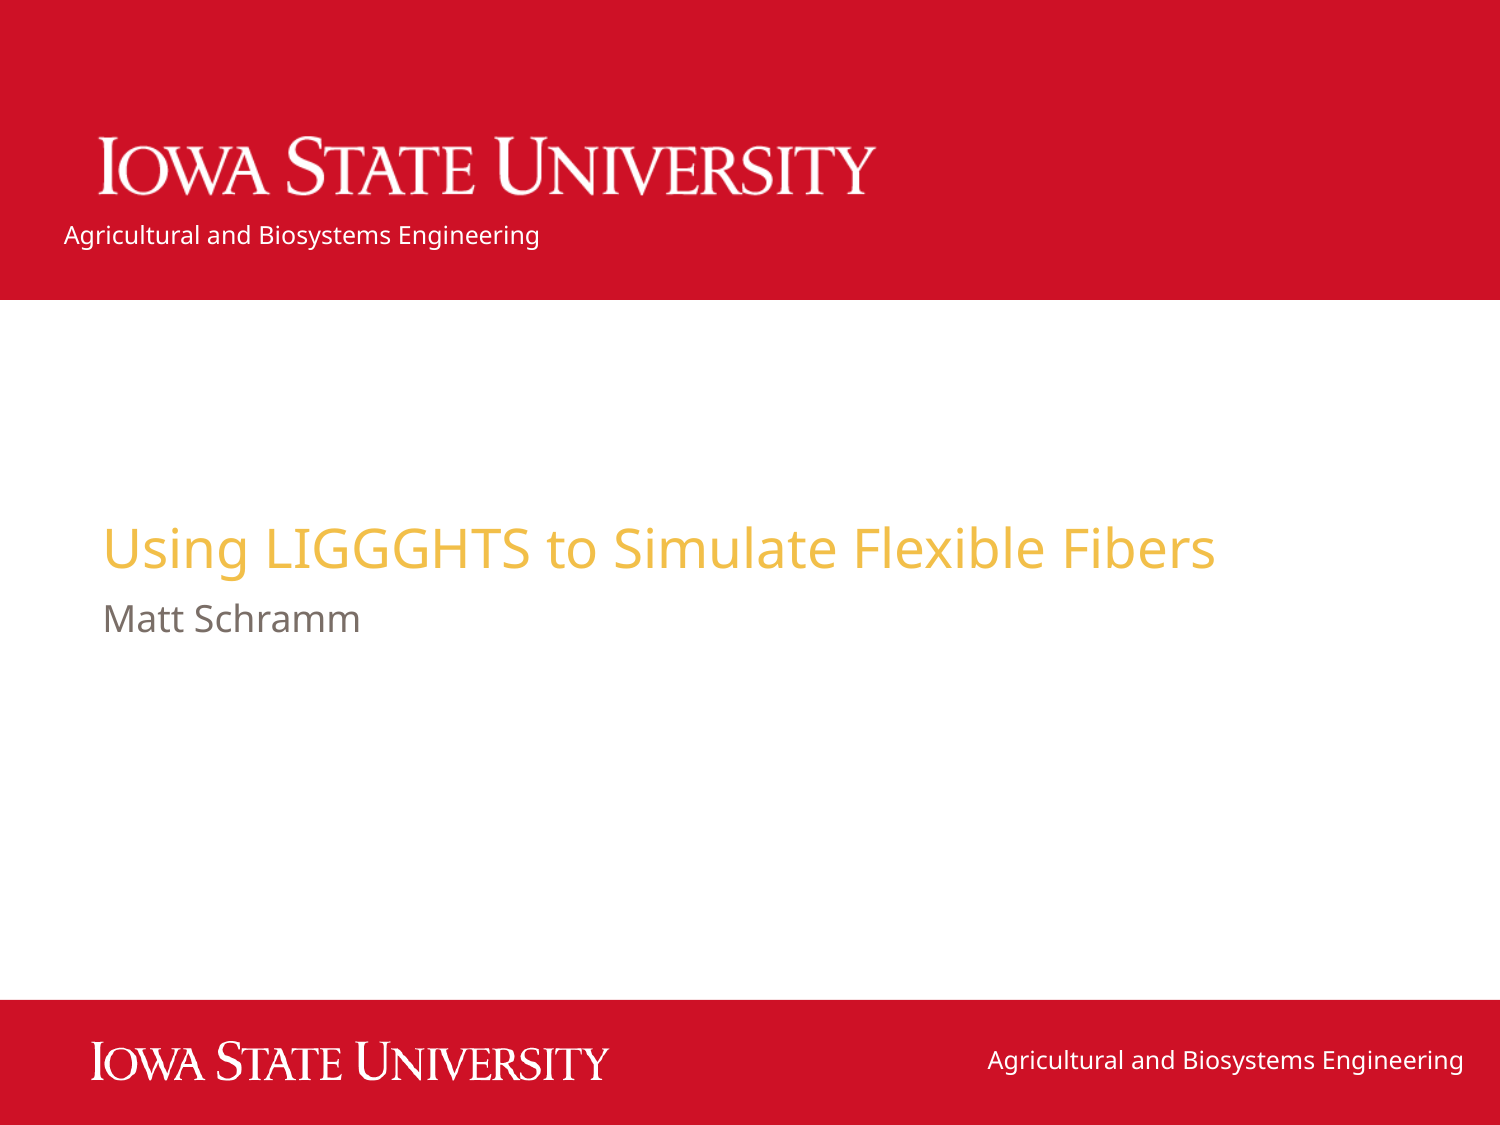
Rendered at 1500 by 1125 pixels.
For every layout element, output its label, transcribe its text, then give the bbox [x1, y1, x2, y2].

picture [75, 1024, 625, 1100]
picture [75, 112, 900, 225]
text_box Matt Schramm [87, 587, 1113, 875]
text_box Using LIGGGHTS to Simulate Flexible Fibers [87, 412, 1260, 588]
